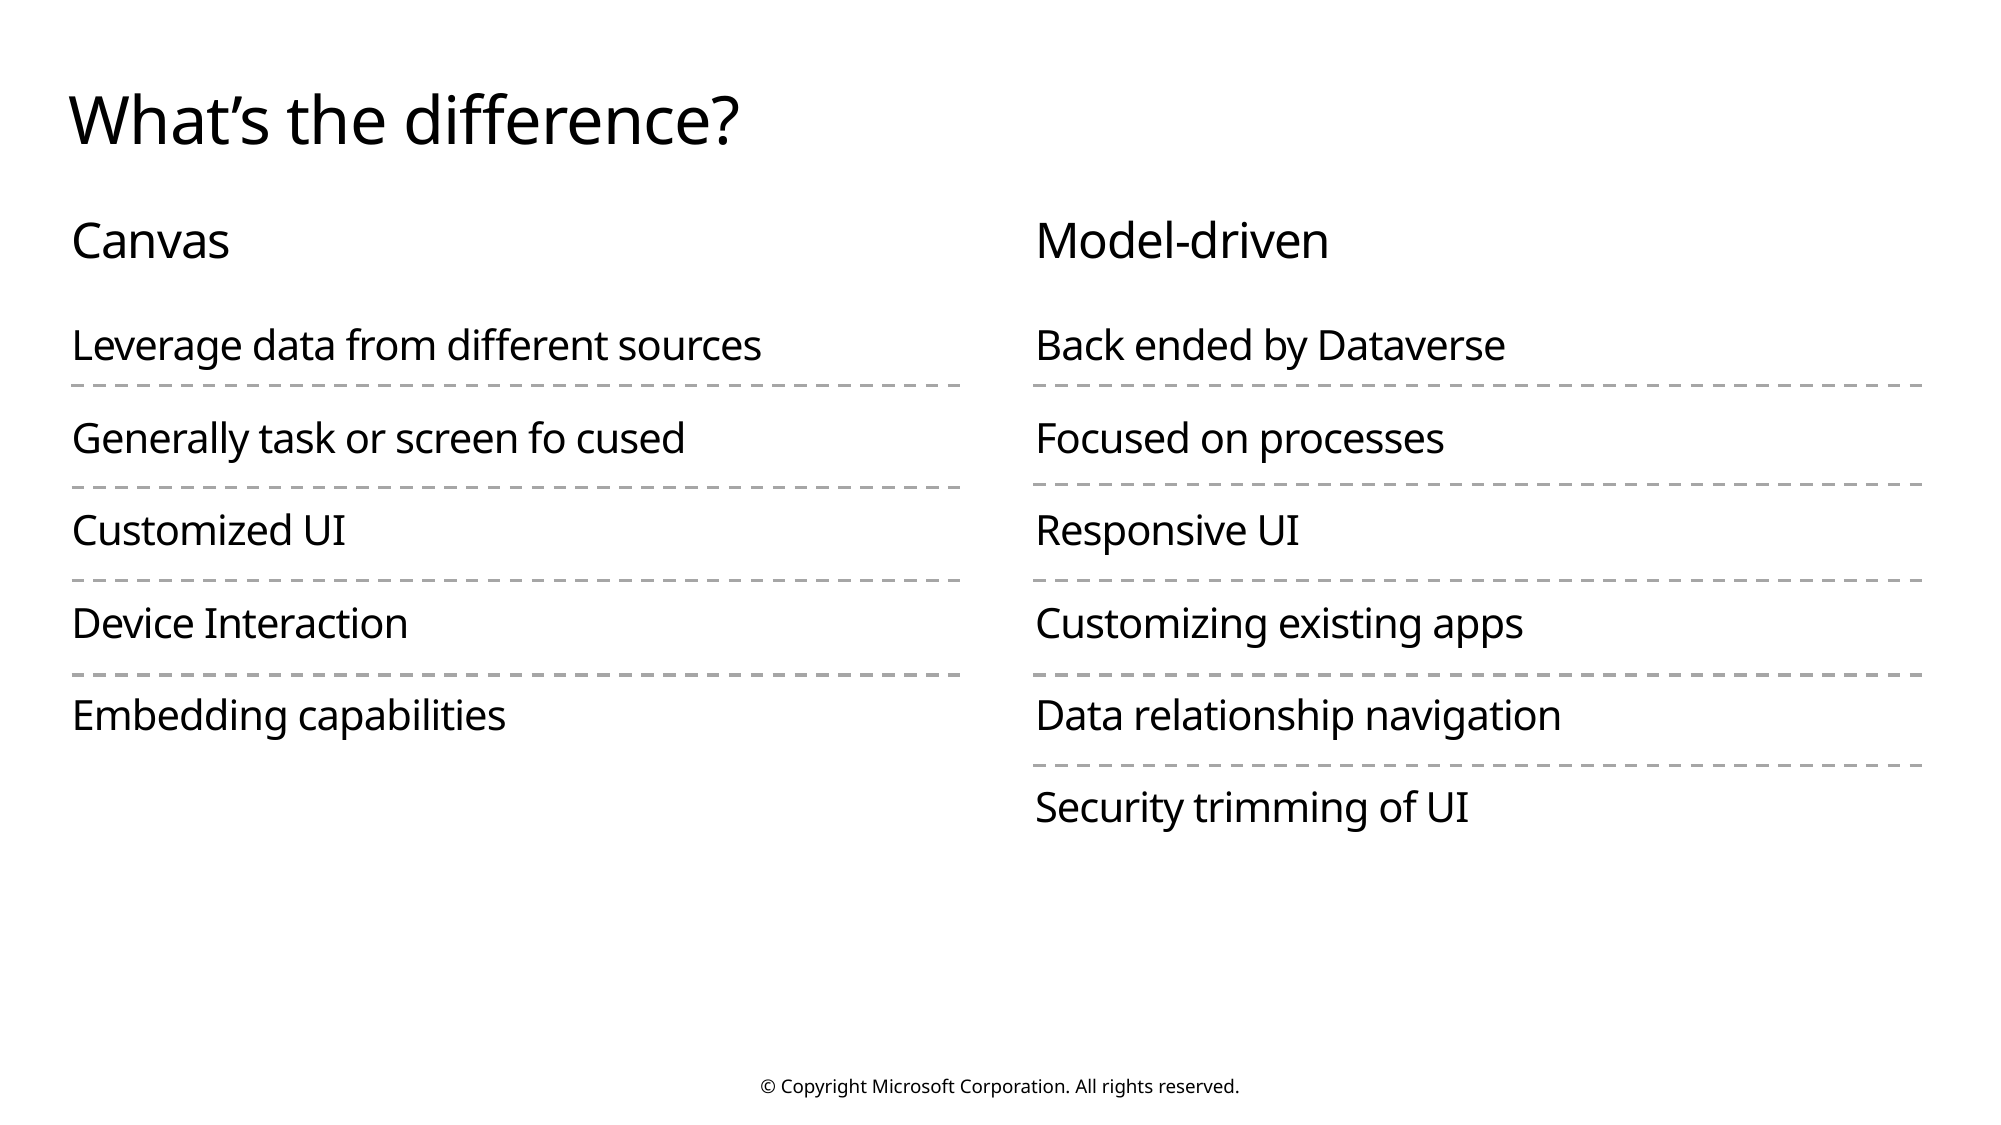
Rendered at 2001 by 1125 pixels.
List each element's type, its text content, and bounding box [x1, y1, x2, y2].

title What’s the difference? [68, 72, 1930, 184]
list Canvas [71, 194, 968, 301]
list Embedding capabilities [71, 688, 968, 740]
list Focused on processes [1034, 411, 1931, 463]
list Device Interaction [71, 596, 968, 647]
list Generally task or screen fo cused [71, 411, 968, 463]
list Leverage data from different sources [71, 319, 968, 370]
list Model-driven [1034, 194, 1931, 301]
list Customized UI [71, 504, 968, 555]
list Responsive UI [1034, 504, 1931, 555]
list Data relationship navigation [1034, 688, 1931, 740]
list Security trimming of UI [1034, 780, 1931, 832]
list Back ended by Dataverse [1034, 319, 1931, 370]
list Customizing existing apps [1034, 596, 1931, 647]
